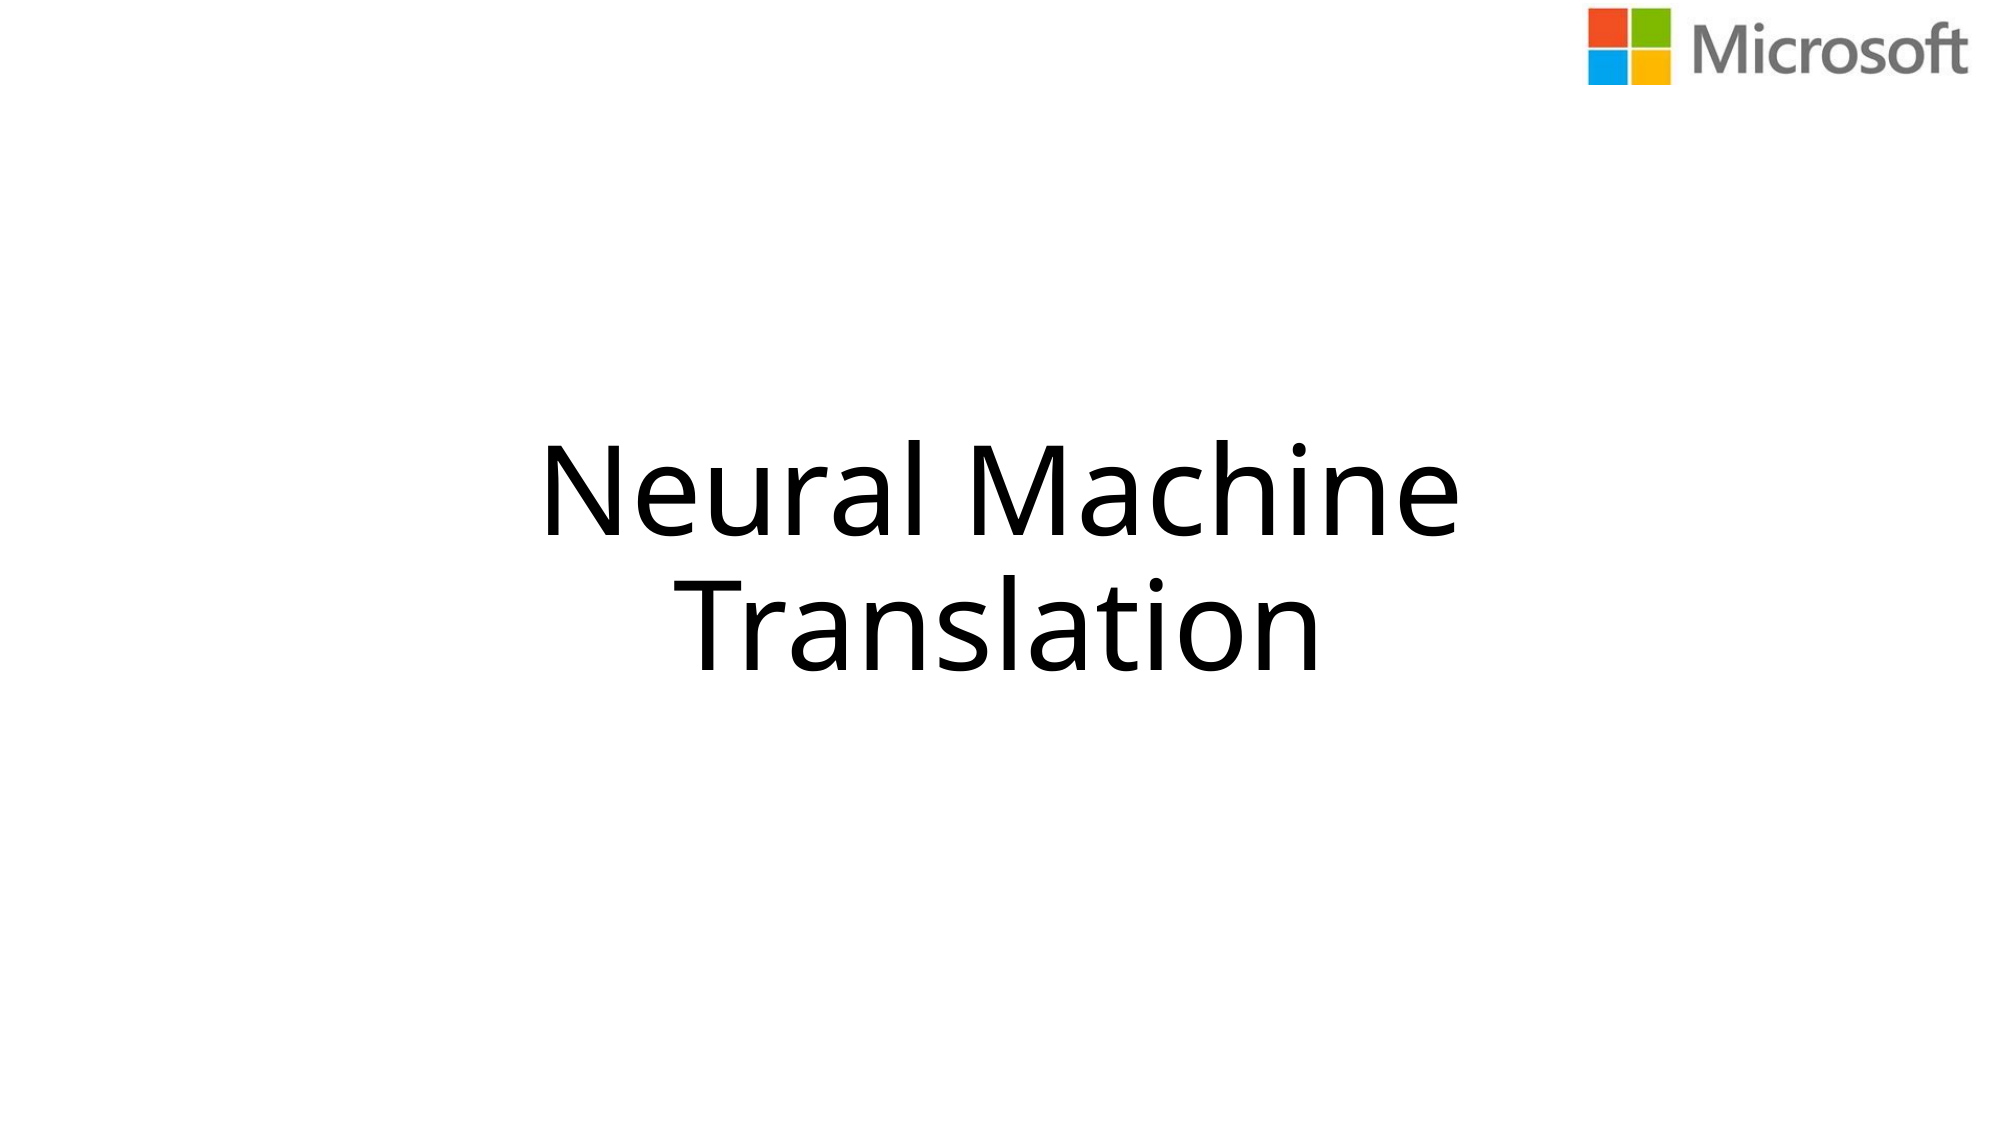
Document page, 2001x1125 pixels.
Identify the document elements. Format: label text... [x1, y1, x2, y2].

title Neural Machine Translation [249, 366, 1750, 759]
picture [1582, 3, 1976, 85]
